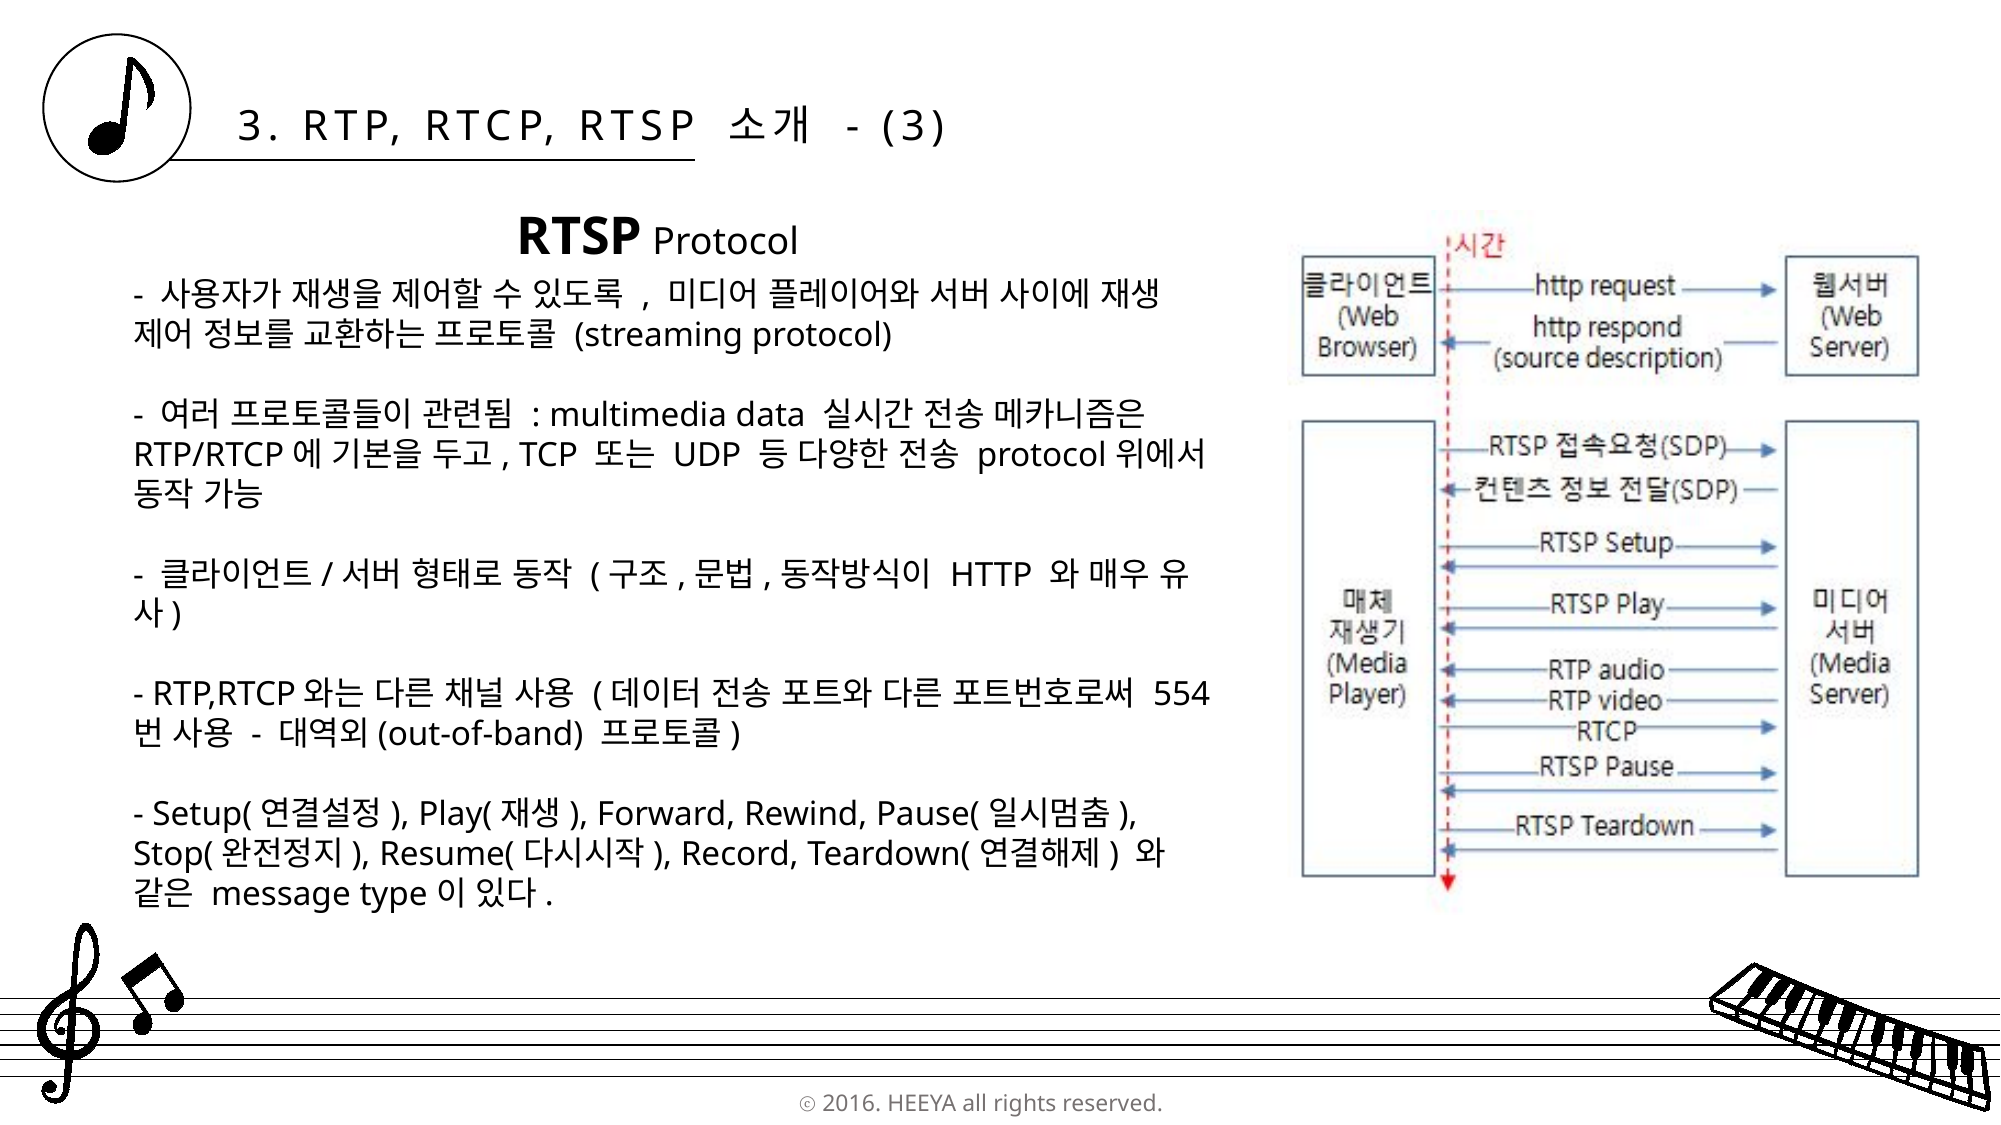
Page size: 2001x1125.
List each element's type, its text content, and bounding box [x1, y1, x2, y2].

text_box [1912, 1031, 1971, 1044]
text_box [1960, 1060, 1974, 1076]
text_box [85, 1015, 100, 1030]
text_box [1818, 999, 1882, 1014]
text_box [1885, 1077, 1991, 1112]
text_box - 사용자가 재생을 제어할 수 있도록 , 미디어 플레이어와 서버 사이에 재생 제어 정보를 교환하는 프로토콜 (streaming protocol) - 여러 프로토콜들이 관련됨 : multimedia data 실시간 전송 메카니즘은 RTP/RTCP에 기본을 두고, TCP 또는 UDP 등 다양한 전송 protocol위에서 동작 가능 - 클라이언트/서버 형태로 동작 (구조,문법,동작방식이 HTTP 와 매우 유사) - RTP,RTCP와는 다른 채널 사용 (데이터 전송 포트와 다른 포트번호로써 554번 사용 - 대역외(out-of-band) 프로토콜) - Setup(연결설정), Play(재생), Forward, Rewind, Pause(일시멈춤), Stop(완전정지), Resume(다시시작), Record, Teardown(연결해제) 와 같은 message type이 있다. [118, 265, 1241, 920]
text_box [133, 1015, 153, 1030]
text_box [41, 1077, 71, 1104]
text_box [121, 952, 184, 998]
picture [1287, 210, 1935, 915]
text_box [135, 1031, 149, 1035]
text_box [42, 1046, 96, 1059]
text_box [1892, 1031, 1904, 1044]
text_box [54, 1015, 65, 1030]
text_box [37, 1015, 51, 1030]
text_box [1709, 962, 1840, 998]
text_box [64, 1060, 73, 1076]
text_box [1852, 1031, 1861, 1044]
text_box [55, 923, 100, 998]
text_box [135, 999, 150, 1014]
text_box [1871, 1031, 1884, 1044]
text_box [1947, 1046, 1958, 1059]
text_box [66, 1031, 75, 1044]
text_box [41, 999, 68, 1014]
text_box [1892, 1046, 1902, 1059]
text_box [1838, 1015, 1855, 1030]
text_box [59, 999, 94, 1014]
text_box 3. RTP, RTCP, RTSP 소개 - (3) [222, 91, 960, 157]
text_box [1760, 999, 1779, 1014]
text_box [1803, 999, 1814, 1014]
text_box [1961, 1046, 1986, 1059]
text_box [164, 999, 184, 1012]
text_box [37, 1031, 53, 1044]
text_box [1801, 1046, 1881, 1059]
text_box [1947, 1060, 1958, 1076]
text_box [1981, 1060, 1988, 1076]
text_box [1818, 1015, 1832, 1030]
text_box [55, 1031, 65, 1035]
text_box [1870, 1015, 1928, 1030]
text_box [1858, 1015, 1867, 1030]
text_box [1839, 1060, 1936, 1076]
text_box [1931, 1046, 1935, 1059]
text_box [1760, 1031, 1848, 1044]
text_box [1910, 1046, 1923, 1059]
text_box [1784, 999, 1801, 1014]
text_box RTSP Protocol [501, 194, 837, 265]
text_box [43, 34, 191, 182]
text_box [87, 1031, 100, 1044]
text_box [1709, 999, 1758, 1014]
text_box [1720, 1015, 1808, 1030]
text_box [67, 1015, 76, 1030]
